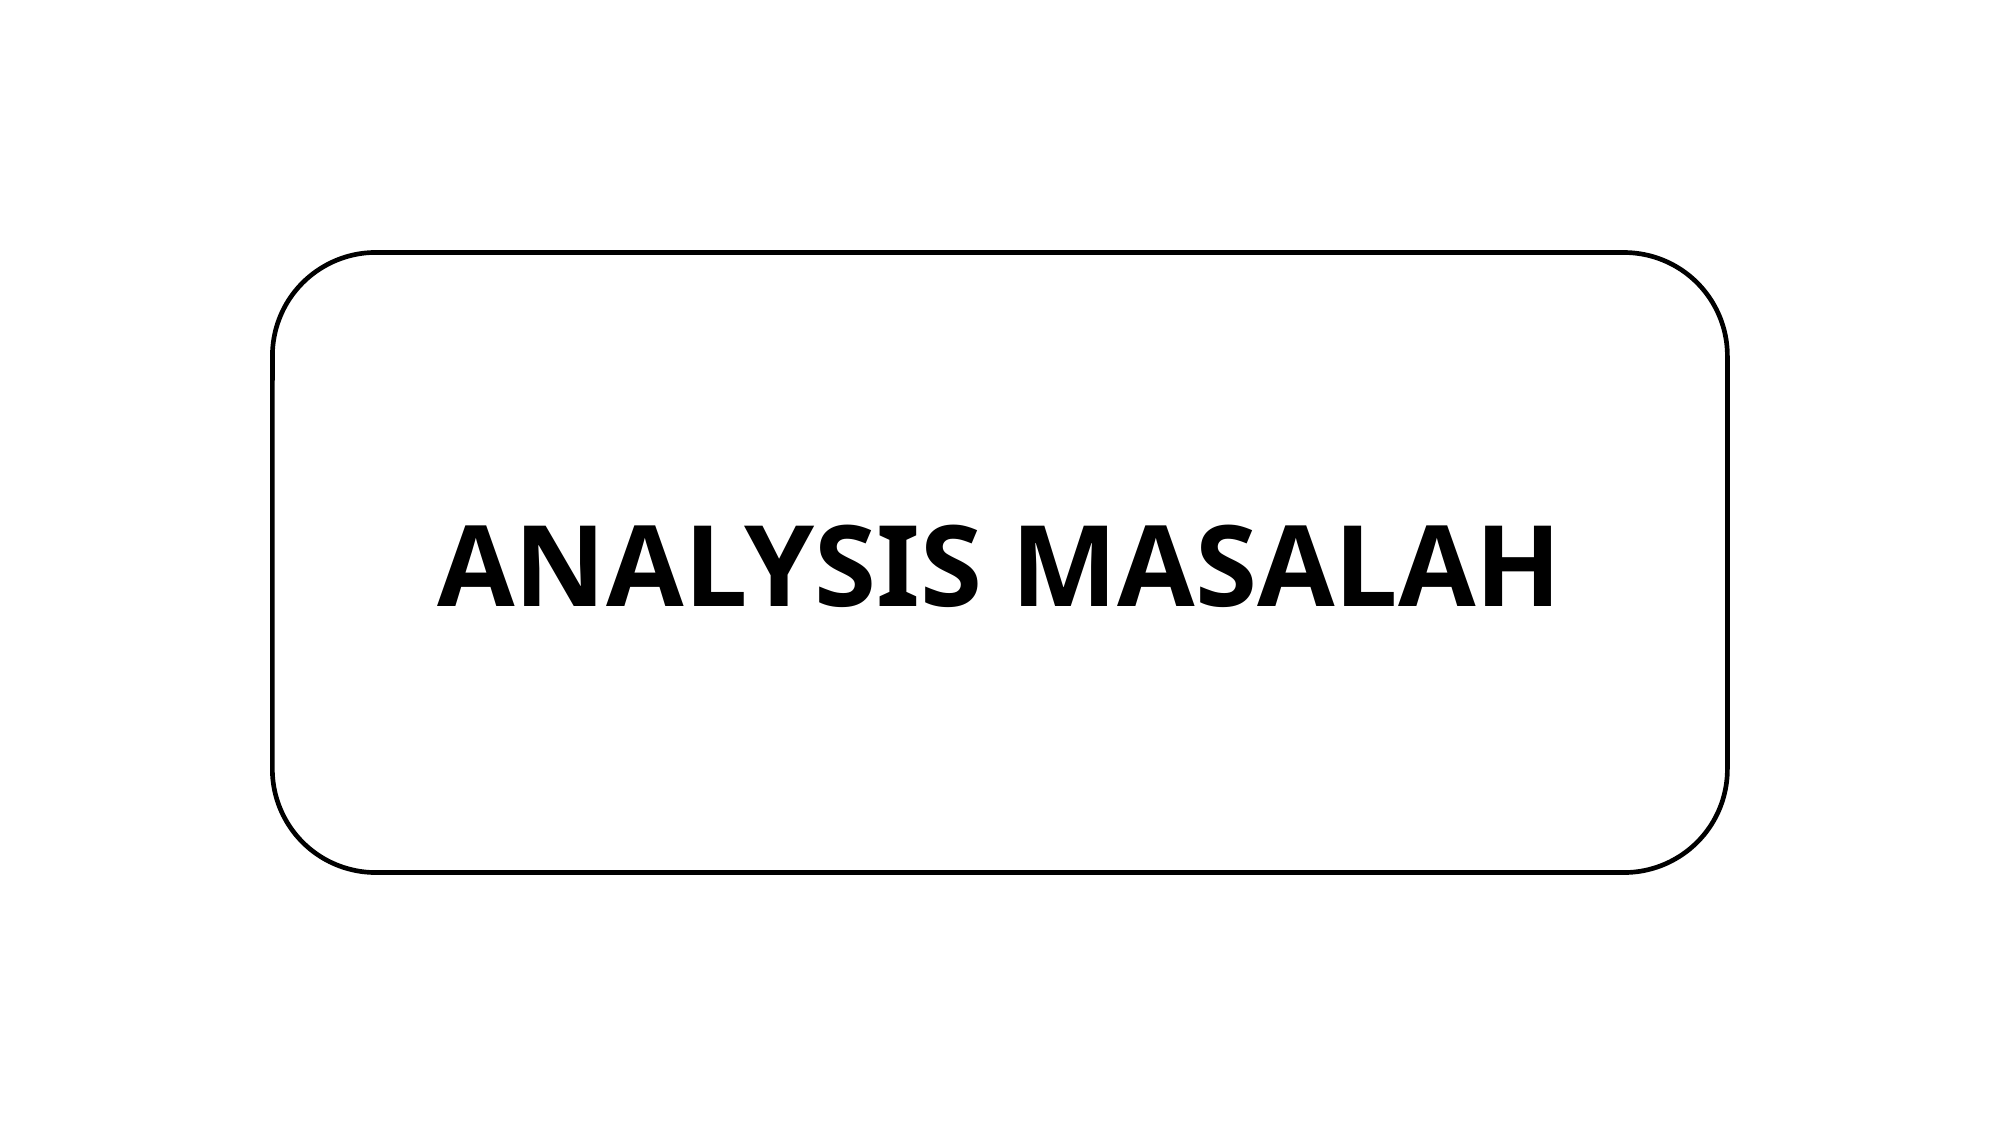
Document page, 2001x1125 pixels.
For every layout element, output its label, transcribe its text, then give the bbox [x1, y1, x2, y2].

text_box [271, 251, 1729, 874]
text_box ANALYSIS MASALAH [422, 486, 1578, 637]
